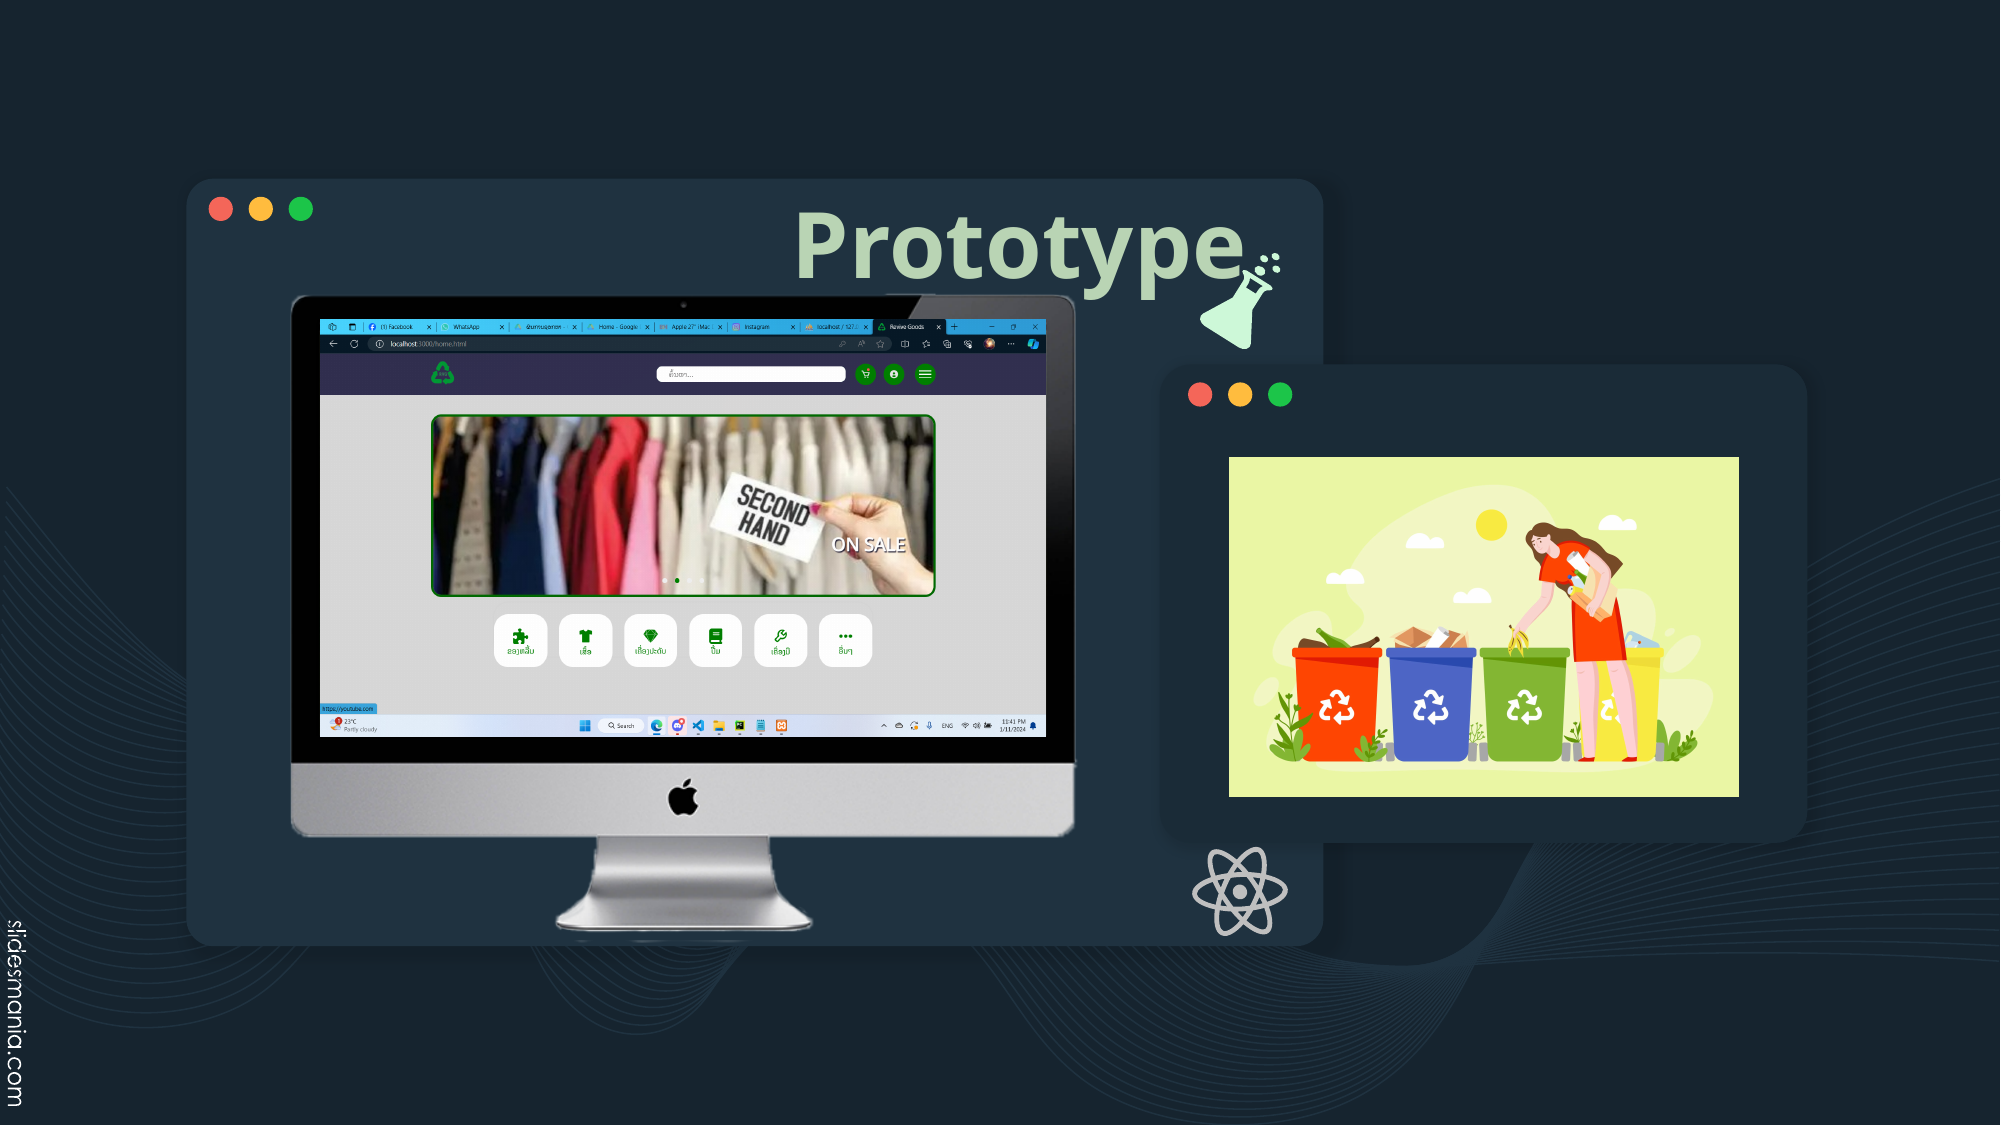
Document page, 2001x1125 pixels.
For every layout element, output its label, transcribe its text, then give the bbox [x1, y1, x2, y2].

title Prototype [771, 166, 1270, 289]
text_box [1218, 244, 1279, 345]
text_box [1195, 841, 1285, 942]
picture [1229, 457, 1739, 798]
picture [236, 235, 1133, 1004]
